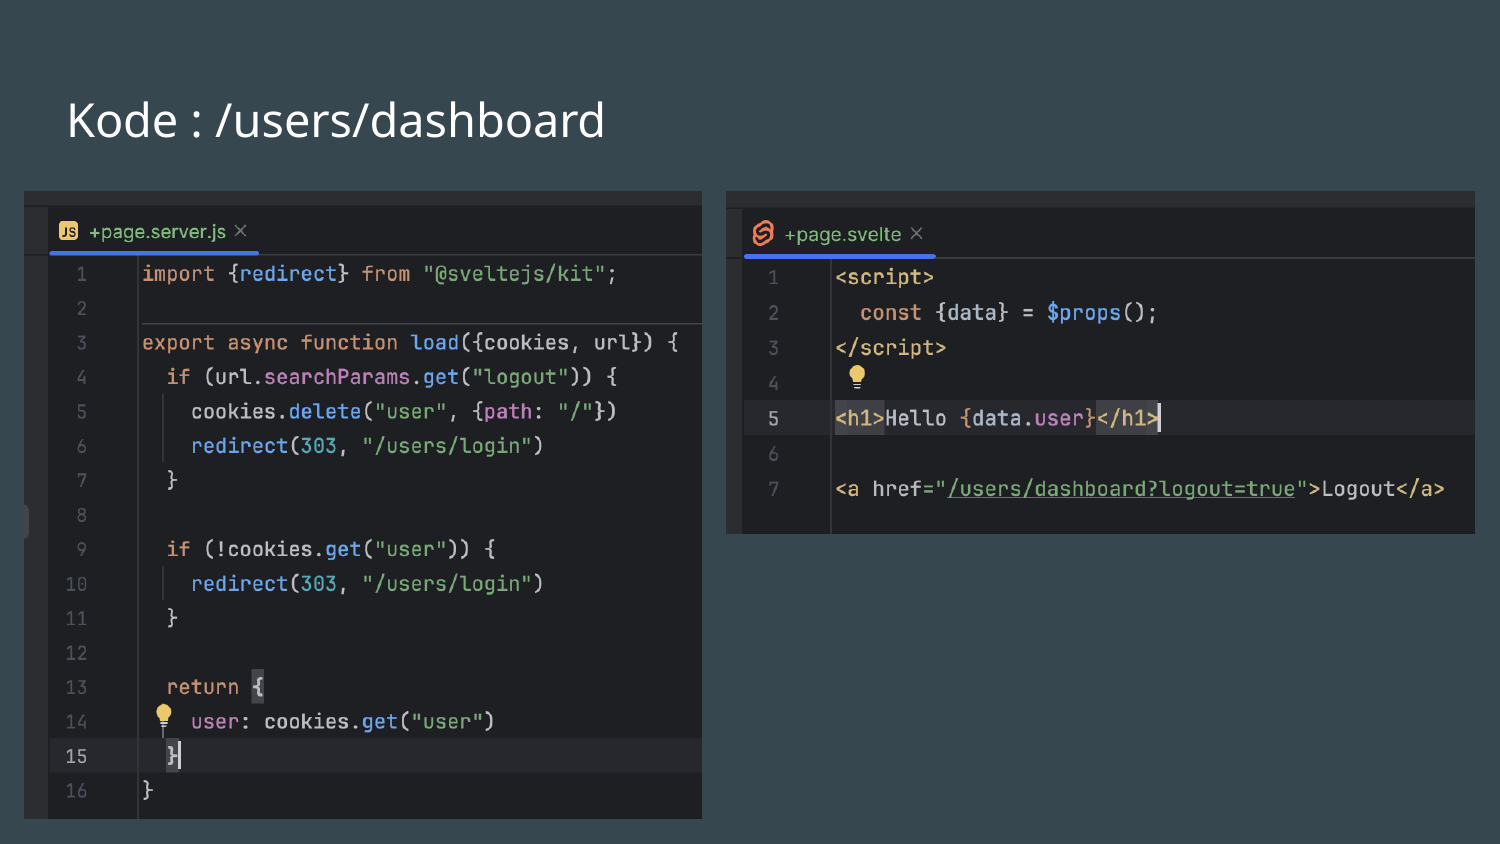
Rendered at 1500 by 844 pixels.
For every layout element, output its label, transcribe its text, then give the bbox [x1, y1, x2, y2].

title Kode : /users/dashboard [51, 72, 1449, 167]
picture [24, 191, 703, 819]
picture [726, 191, 1476, 534]
